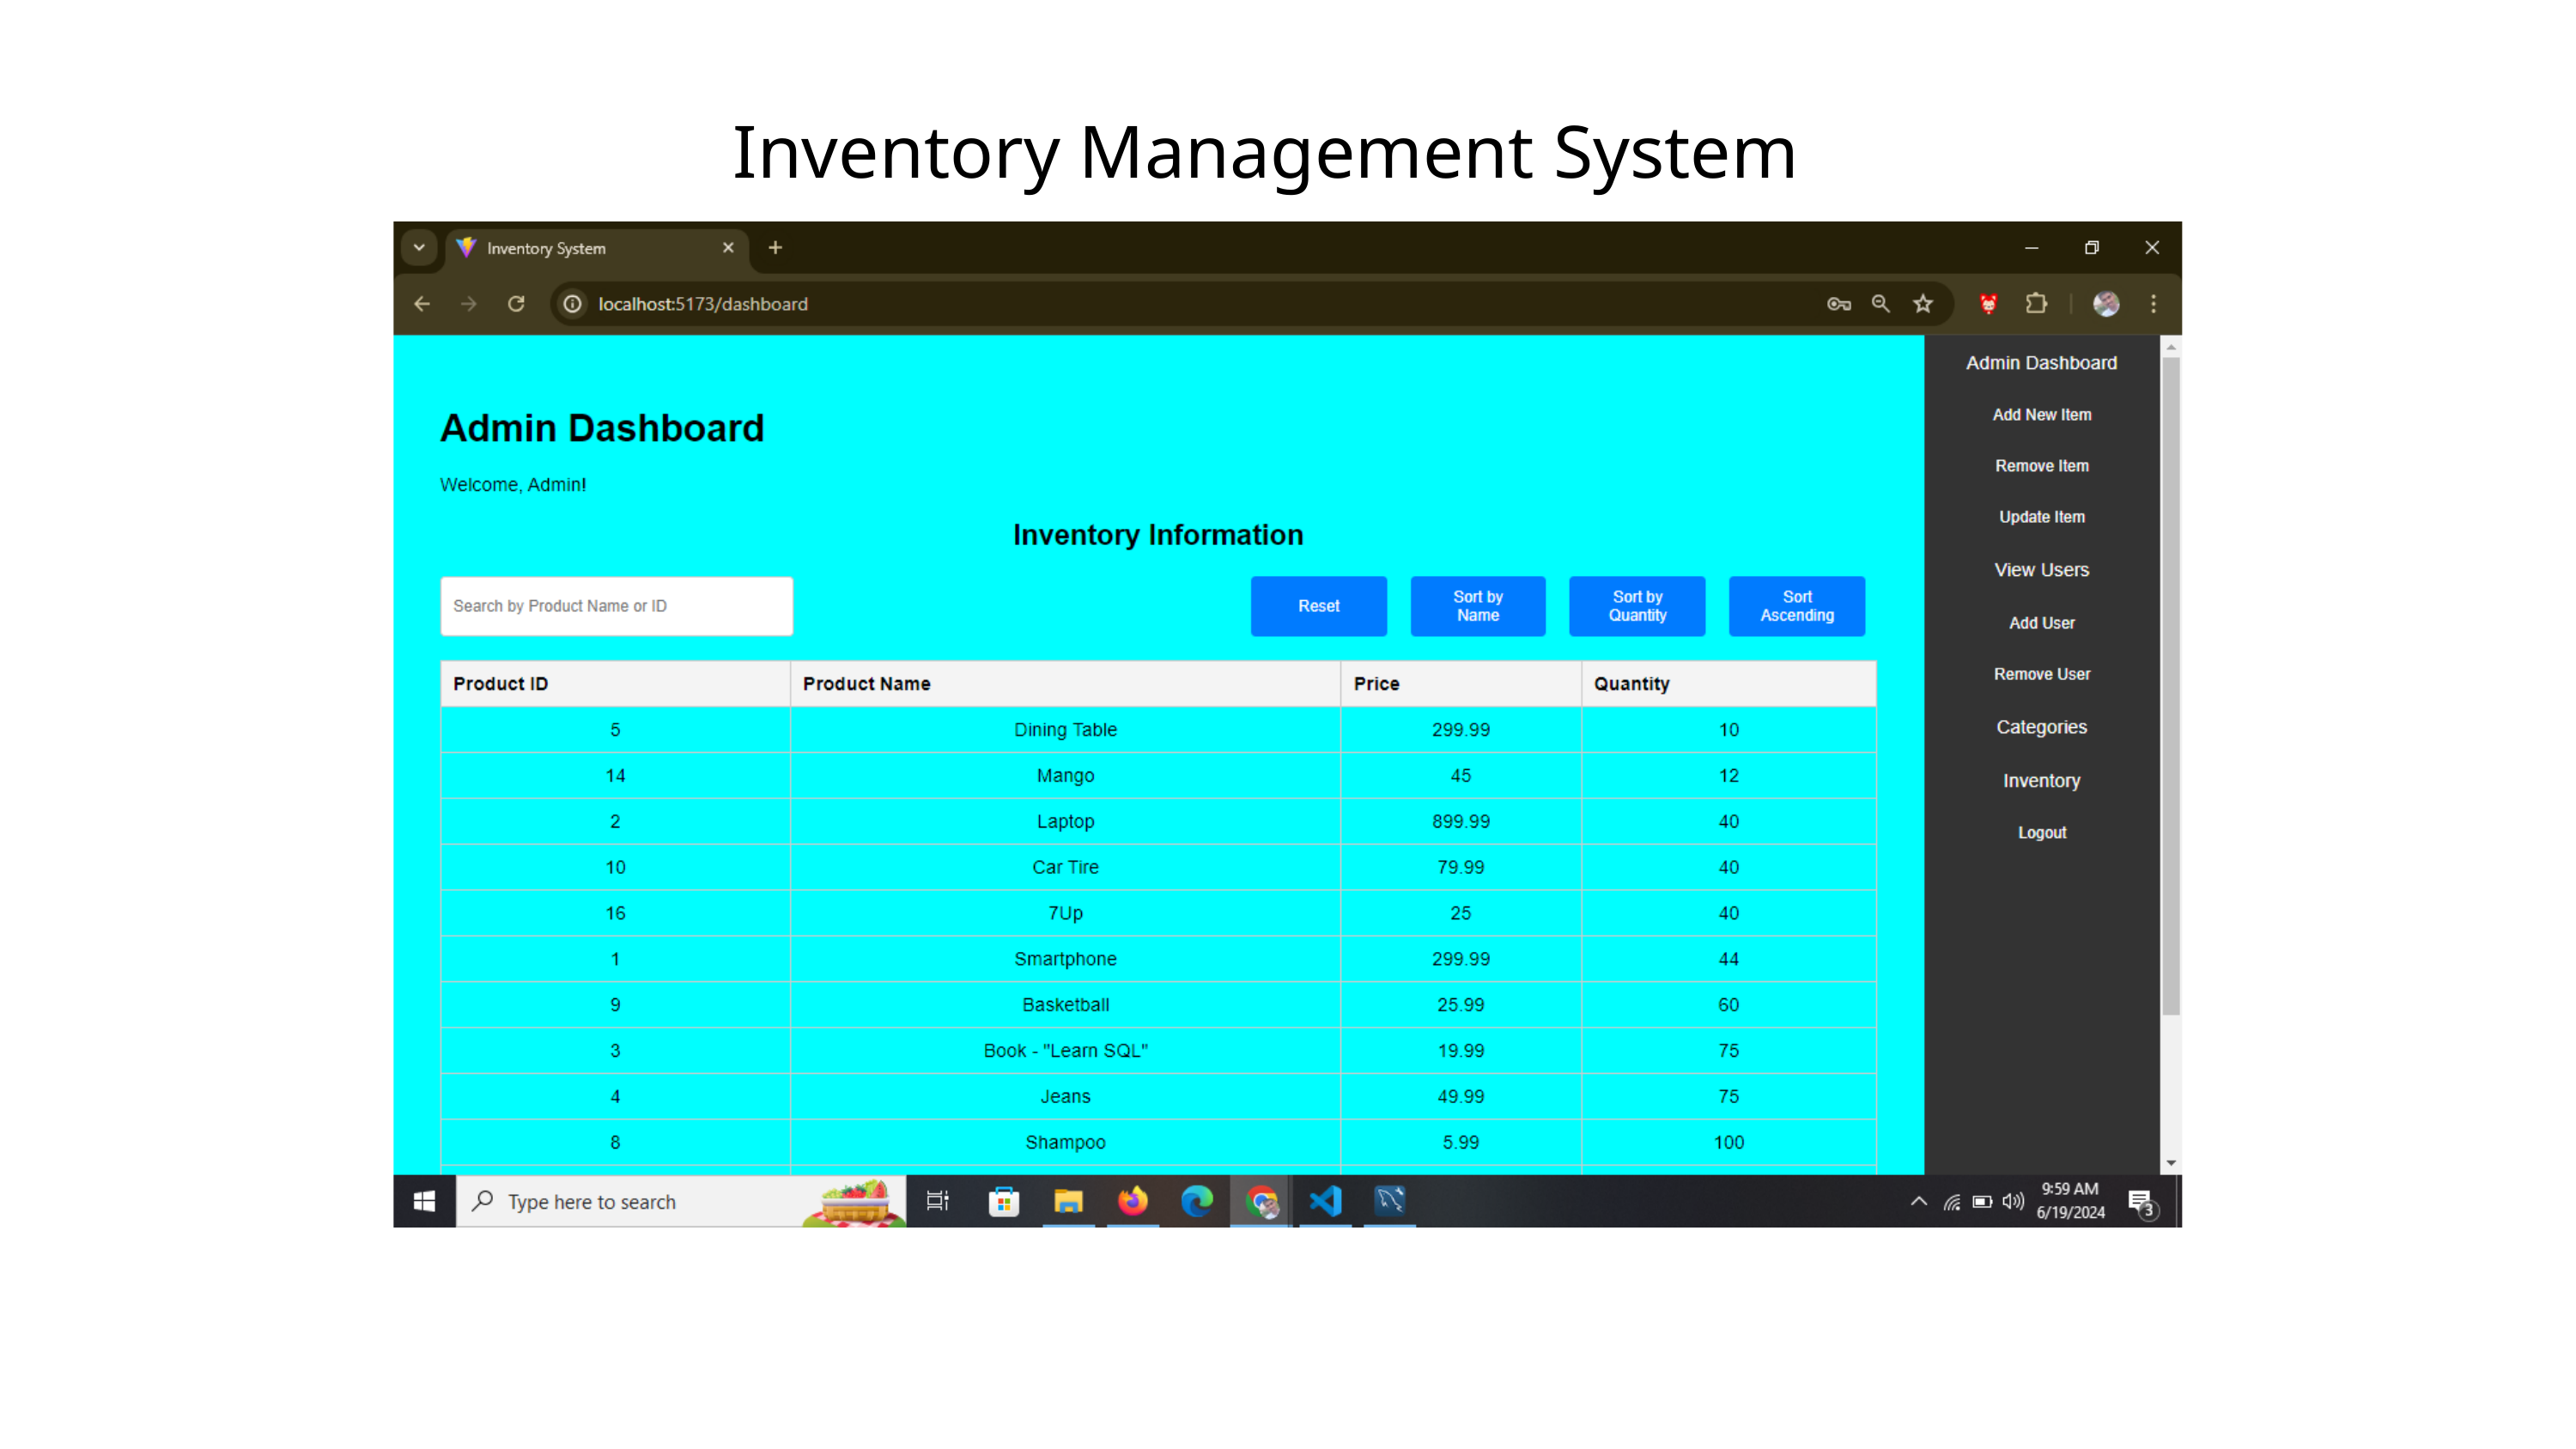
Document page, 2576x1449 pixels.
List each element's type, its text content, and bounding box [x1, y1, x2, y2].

text_box [393, 221, 2183, 1228]
text_box Inventory Management System [0, 91, 2534, 192]
